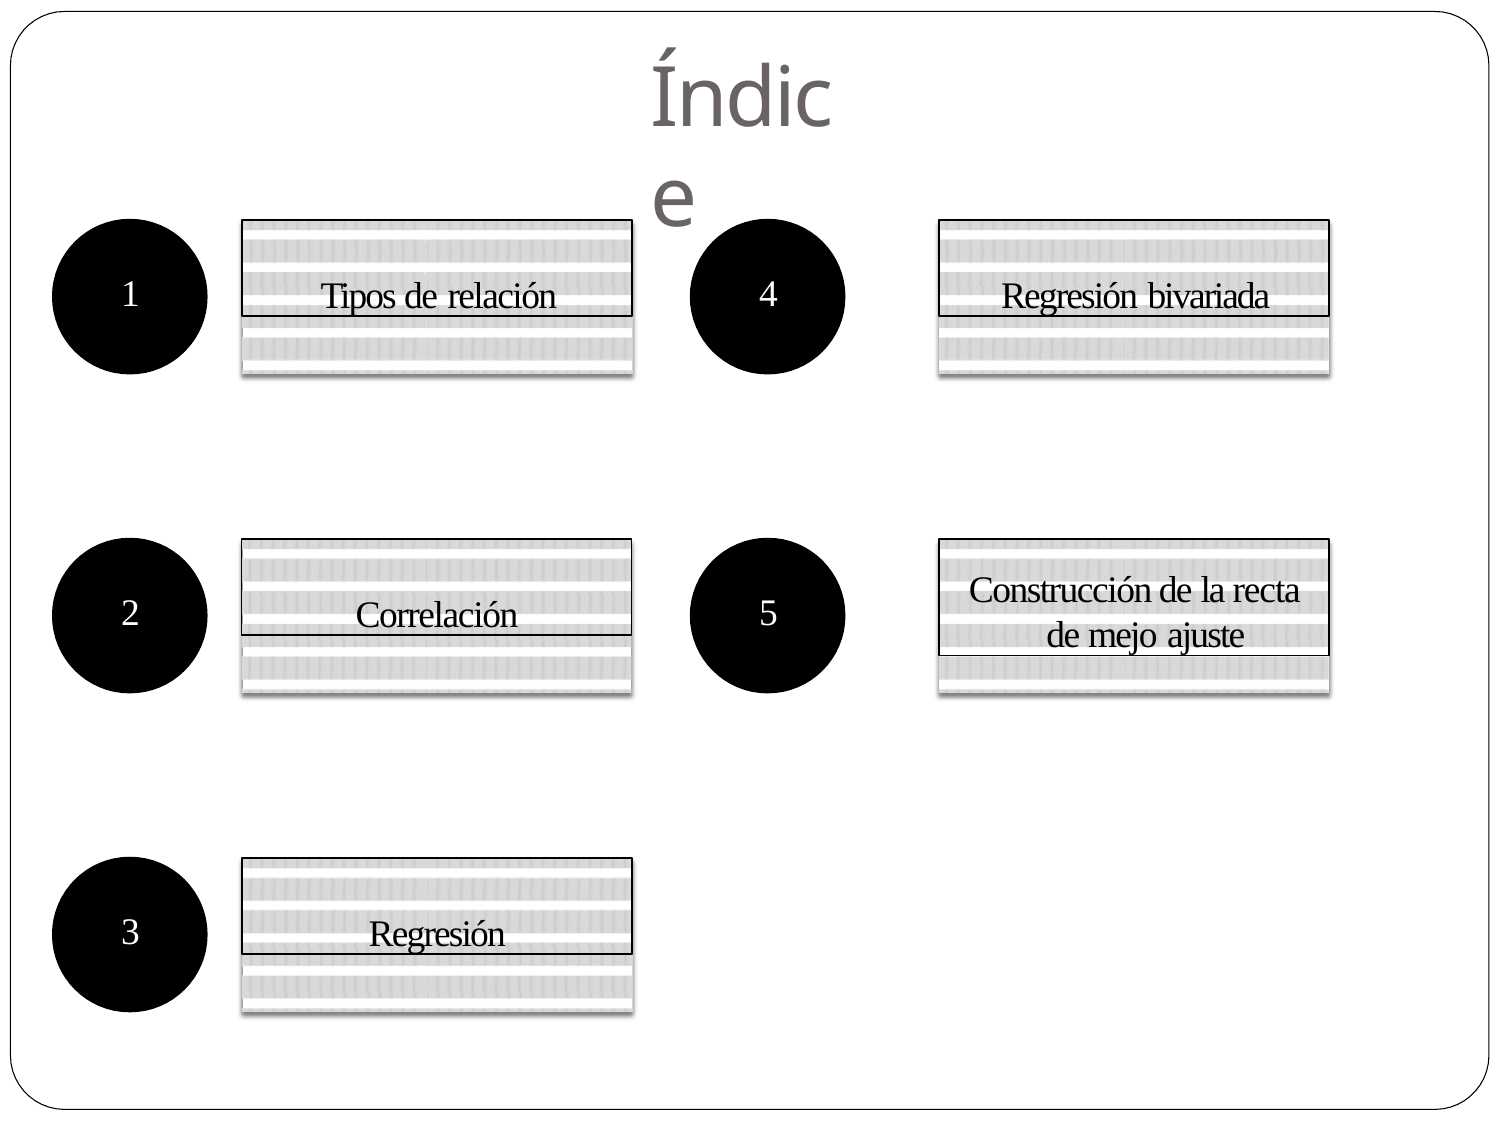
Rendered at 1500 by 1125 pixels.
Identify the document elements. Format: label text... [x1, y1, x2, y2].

title Índice [634, 41, 866, 244]
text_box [51, 856, 208, 1013]
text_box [51, 537, 208, 694]
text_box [235, 537, 639, 704]
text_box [689, 537, 846, 694]
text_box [235, 217, 639, 385]
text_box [51, 218, 208, 375]
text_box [932, 217, 1336, 385]
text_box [689, 218, 846, 375]
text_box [932, 537, 1337, 704]
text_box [235, 855, 639, 1023]
